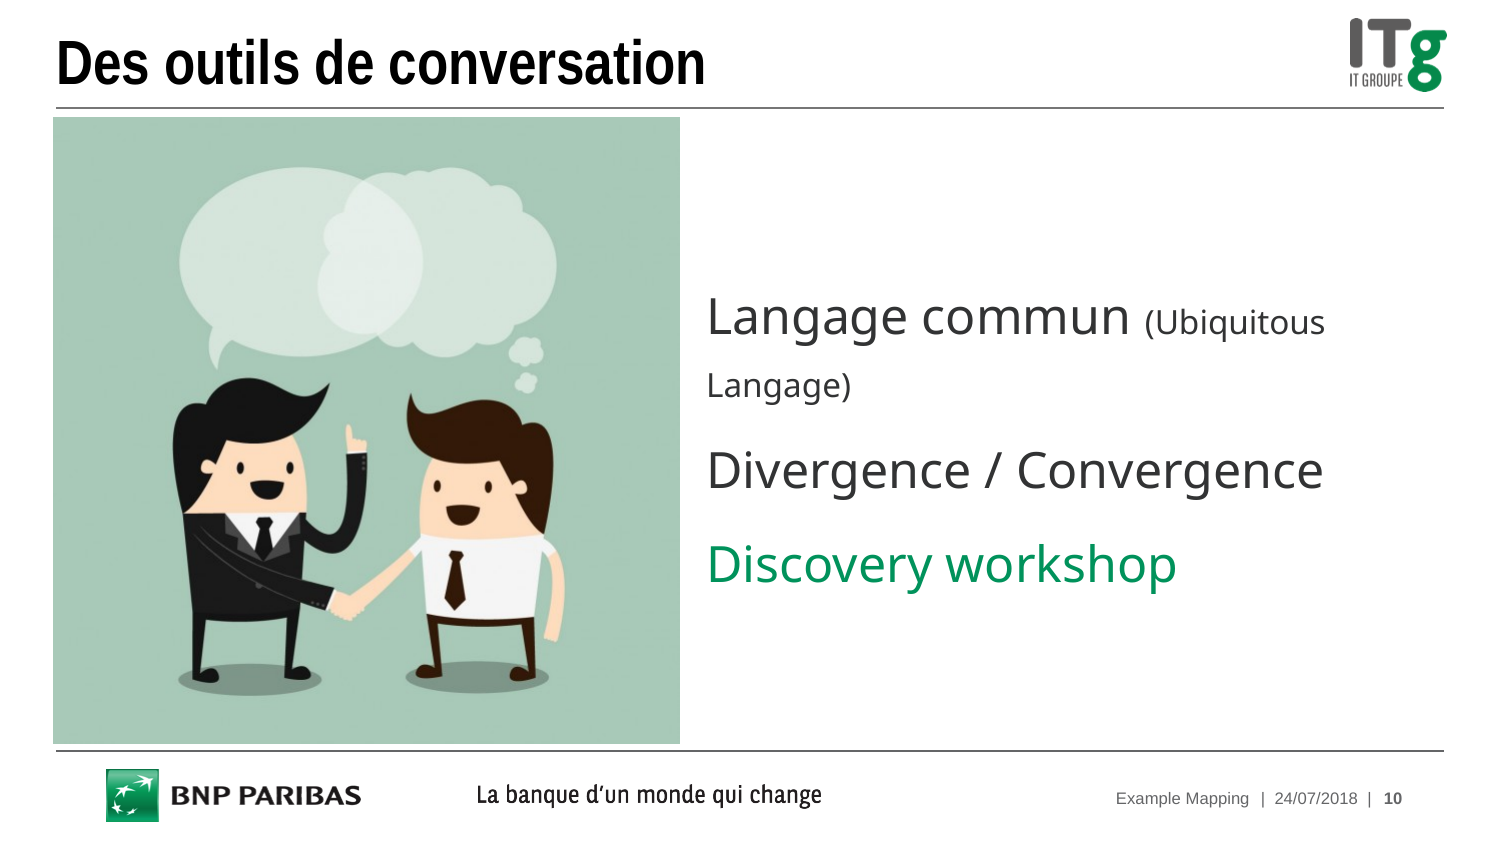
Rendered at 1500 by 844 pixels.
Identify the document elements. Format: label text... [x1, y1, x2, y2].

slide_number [1258, 786, 1372, 810]
picture [478, 784, 821, 809]
footer Example Mapping [918, 786, 1250, 810]
title Des outils de conversation [56, 14, 1444, 106]
picture [106, 769, 361, 822]
list Langage commun (Ubiquitous Langage) Divergence / Convergence Discovery workshop [690, 117, 1444, 729]
picture [52, 117, 680, 745]
slide_number 10 [1372, 786, 1403, 810]
